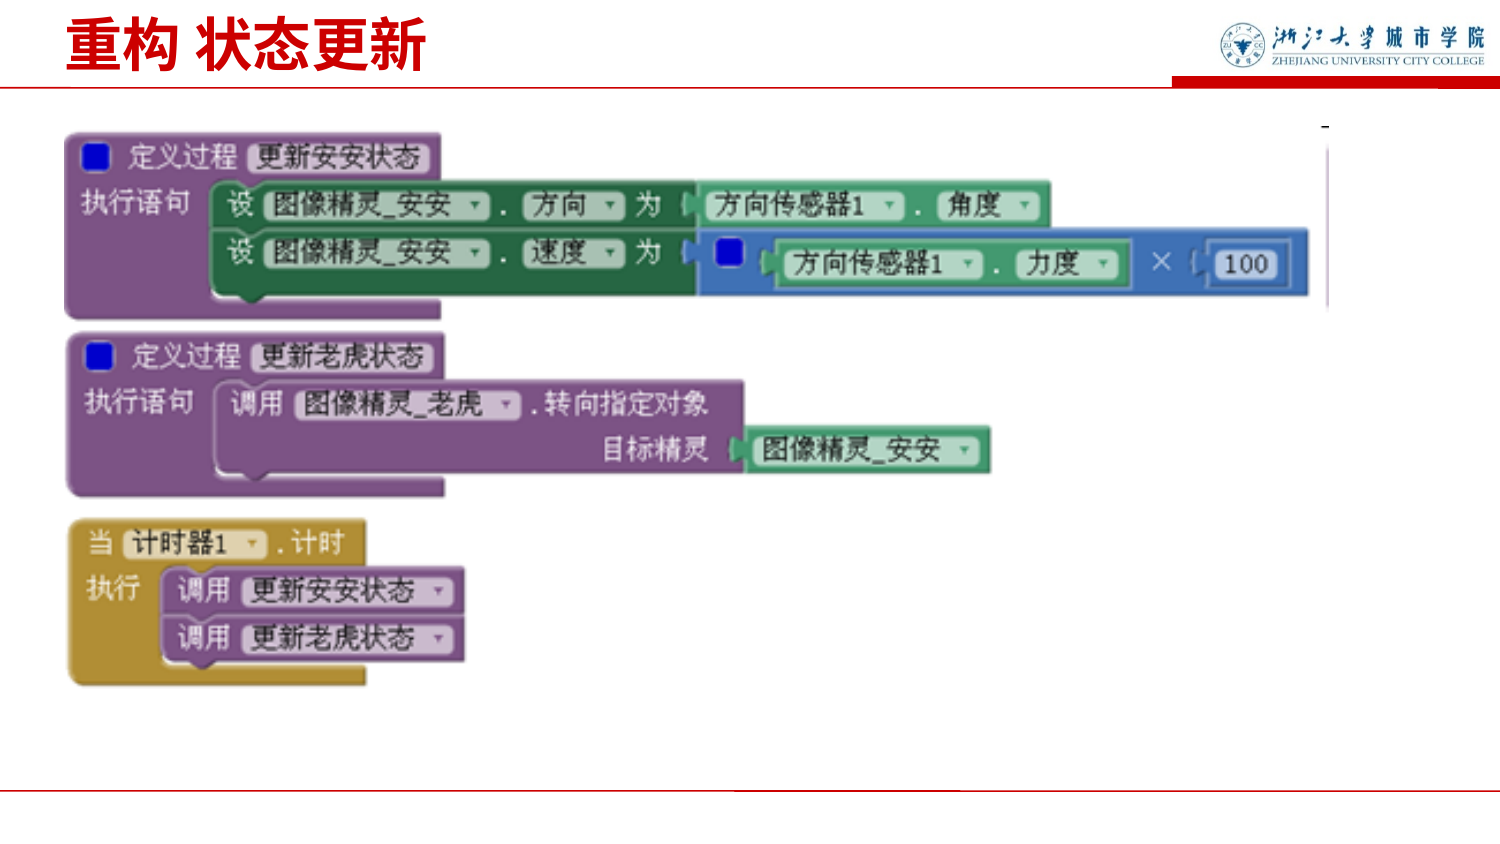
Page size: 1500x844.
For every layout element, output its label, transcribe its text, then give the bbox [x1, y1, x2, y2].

picture [64, 126, 1330, 698]
title 重构 状态更新 [49, 7, 1400, 80]
picture [1210, 5, 1497, 73]
